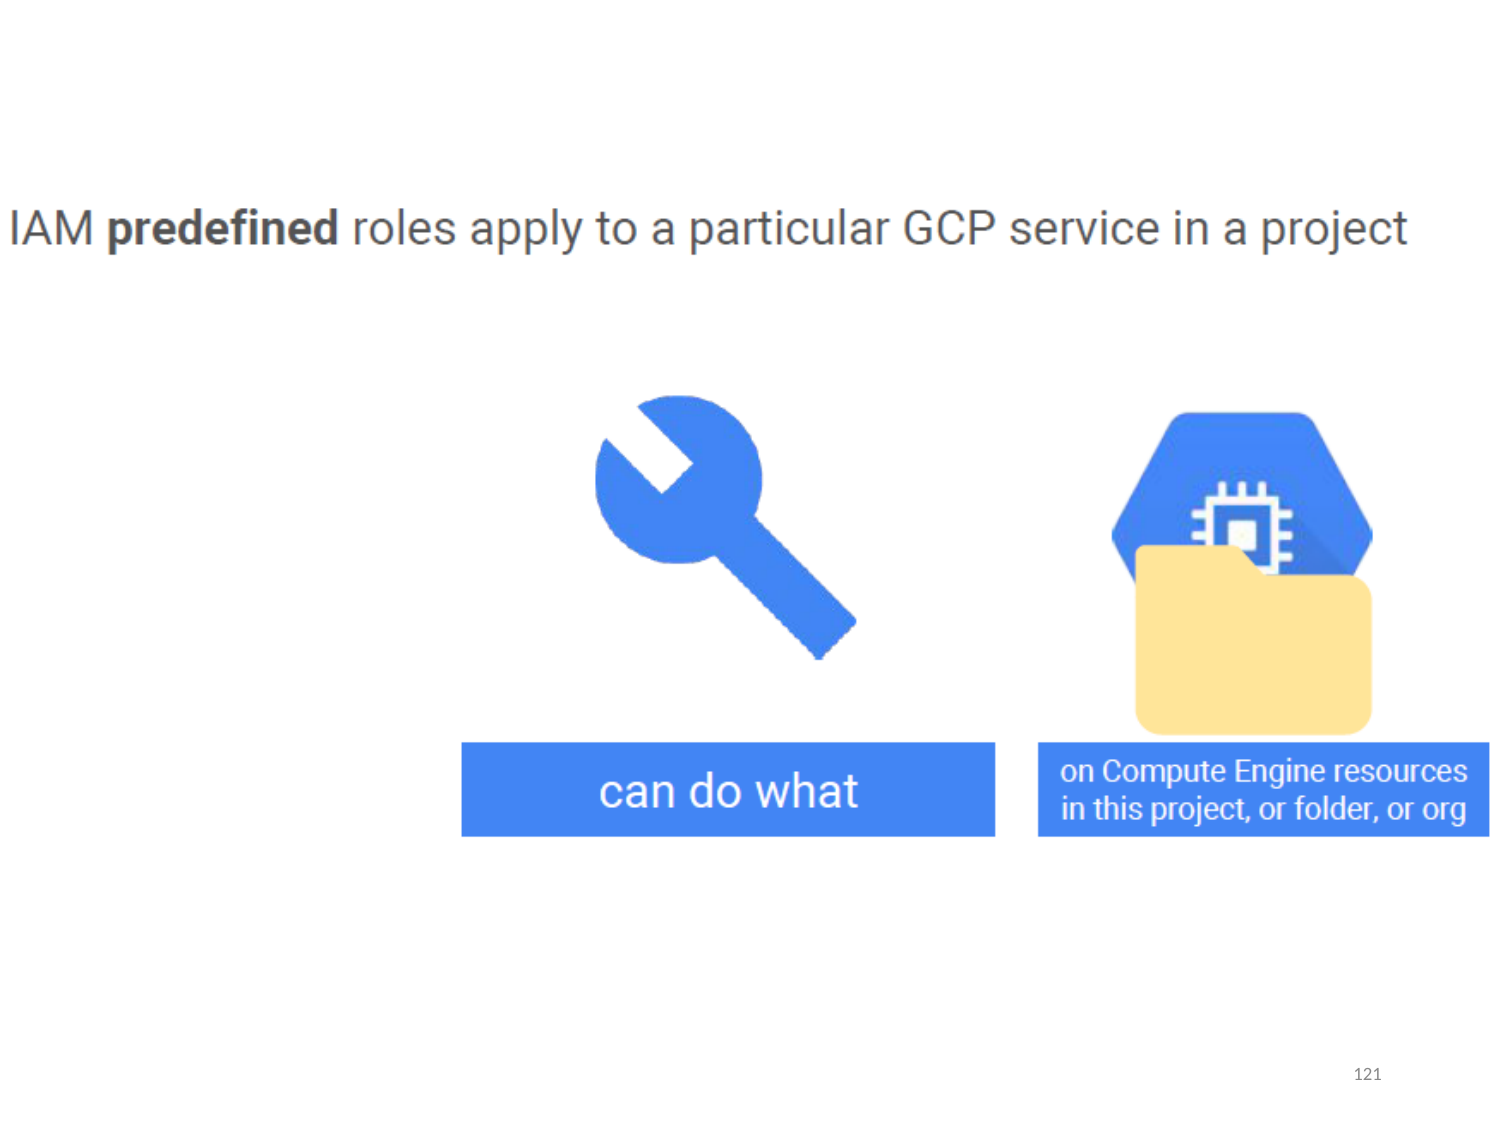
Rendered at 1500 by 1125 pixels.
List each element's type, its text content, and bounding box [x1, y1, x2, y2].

text_box 121 [1059, 1042, 1397, 1103]
picture [0, 183, 1500, 880]
